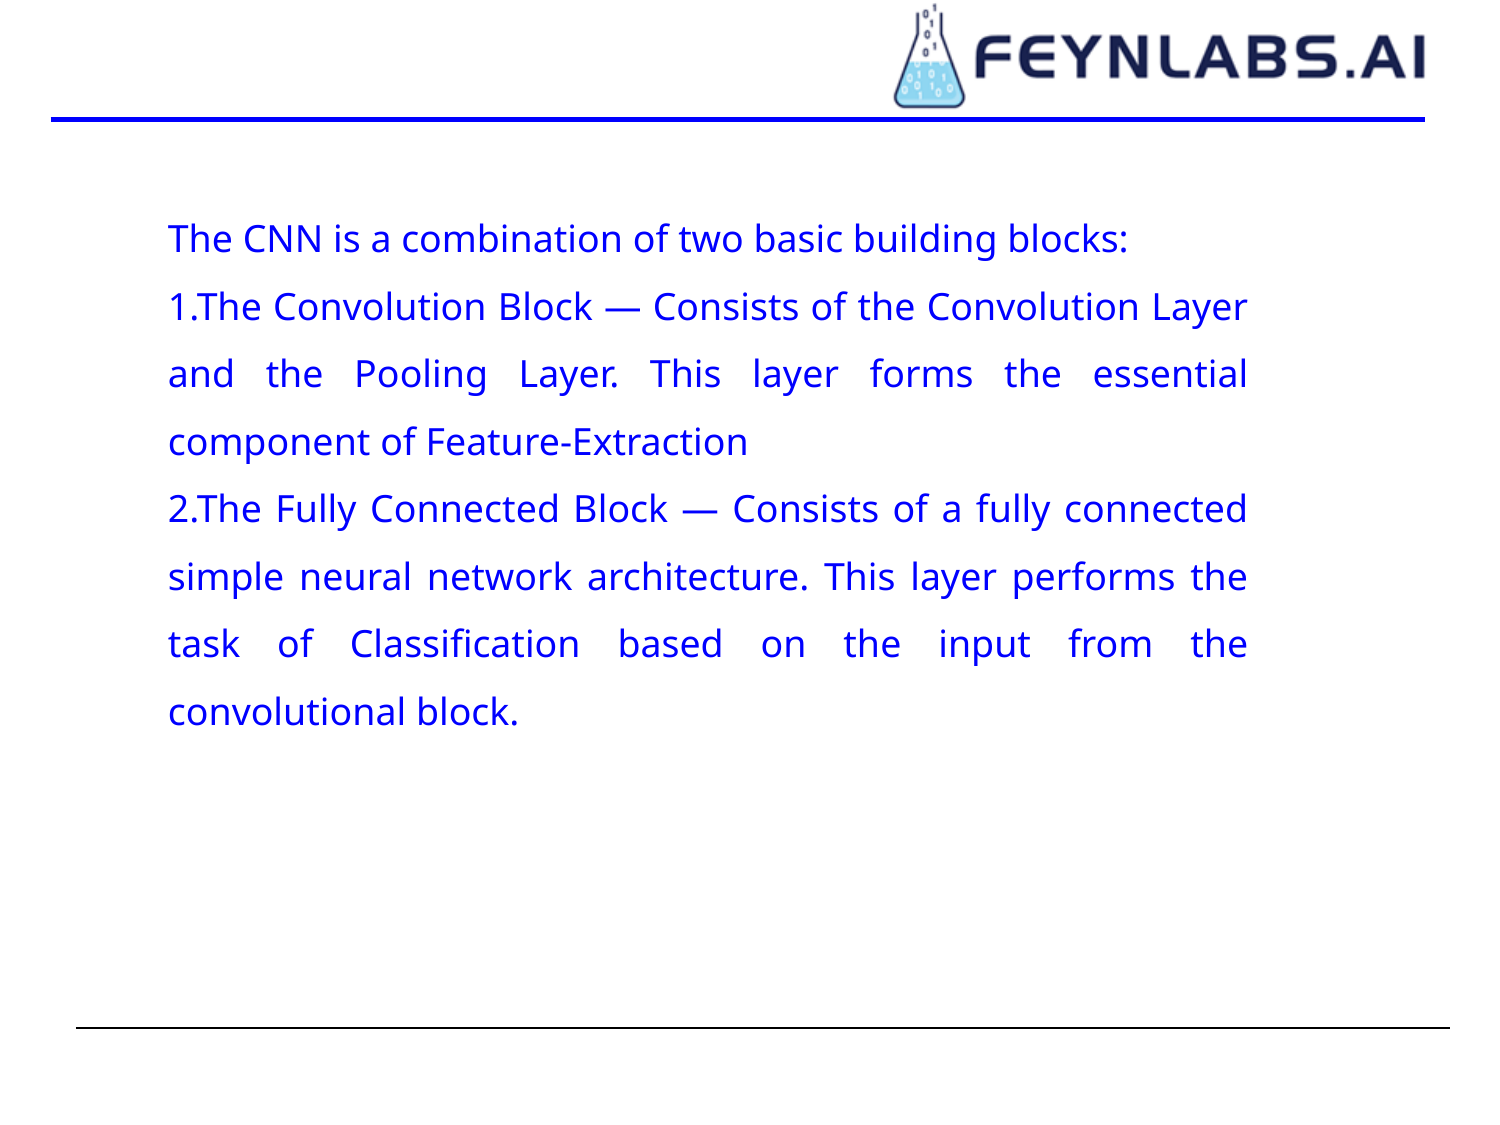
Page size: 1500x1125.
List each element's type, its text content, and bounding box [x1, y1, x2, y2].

text_box The CNN is a combination of two basic building blocks: 1.The Convolution Block — Consists of the Convolution Layer and the Pooling Layer. This layer forms the essential component of Feature-Extraction 2.The Fully Connected Block — Consists of a fully connected simple neural network architecture. This layer performs the task of Classification based on the input from the convolutional block. [153, 185, 1265, 808]
picture [888, 0, 1434, 113]
